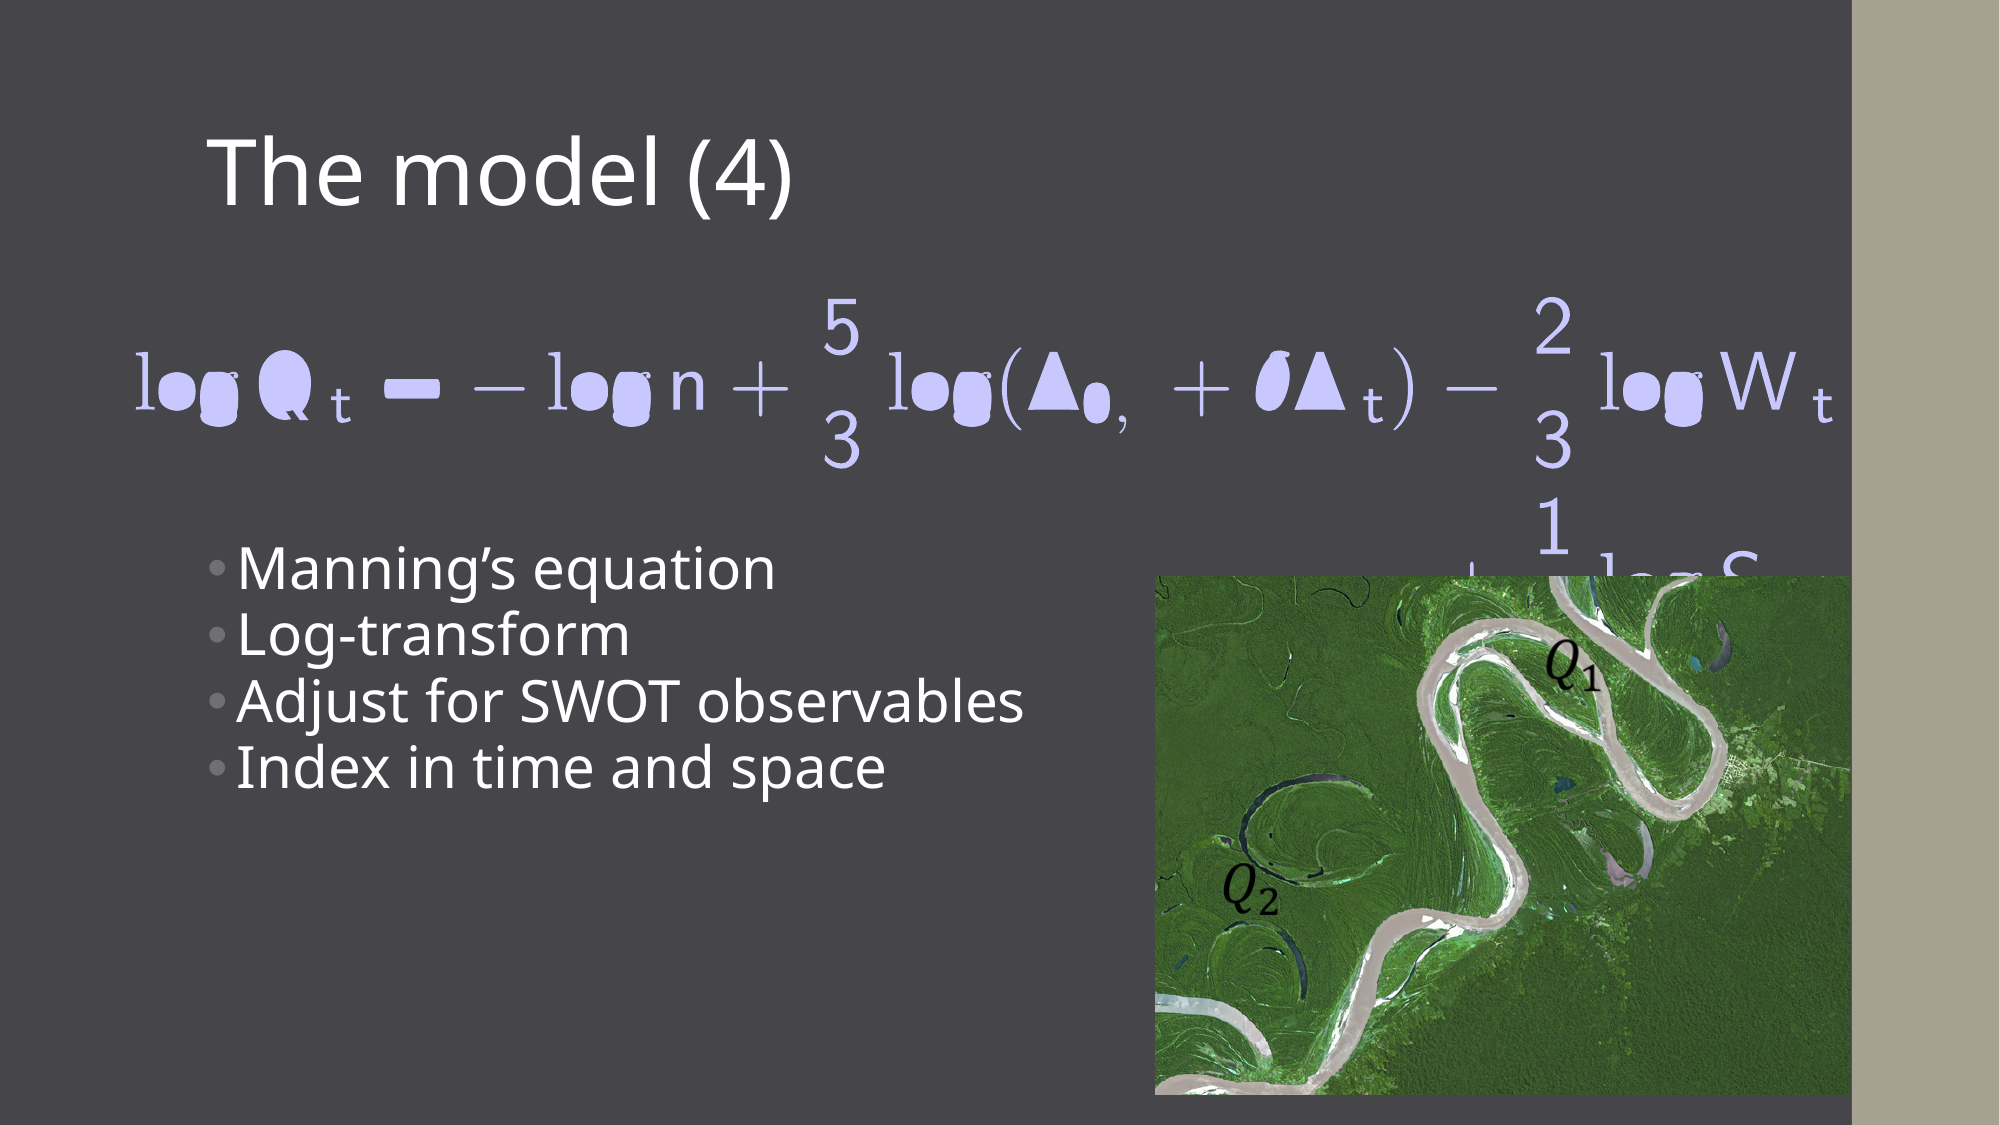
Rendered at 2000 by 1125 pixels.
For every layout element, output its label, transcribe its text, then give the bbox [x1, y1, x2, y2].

text_box [158, 372, 196, 411]
text_box [1535, 296, 1570, 354]
text_box [200, 371, 239, 427]
text_box [1539, 497, 1558, 536]
text_box [612, 371, 651, 427]
text_box [135, 351, 155, 410]
text_box [384, 379, 440, 399]
text_box [824, 410, 860, 469]
text_box [673, 371, 704, 410]
text_box [258, 350, 311, 421]
text_box [1393, 347, 1413, 431]
text_box [331, 388, 351, 423]
text_box [1294, 351, 1346, 410]
text_box [1255, 350, 1290, 411]
text_box [1173, 361, 1230, 417]
text_box Manning’s equation Log-transform Adjust for SWOT observables Index in time and space [206, 536, 1617, 1125]
text_box [911, 372, 949, 411]
text_box [1083, 382, 1110, 424]
text_box [953, 371, 992, 427]
text_box [474, 387, 525, 391]
text_box [1813, 388, 1833, 423]
text_box [1664, 371, 1703, 427]
text_box [889, 351, 908, 410]
text_box [1600, 351, 1620, 410]
text_box [1719, 351, 1797, 410]
text_box [732, 361, 789, 417]
text_box [571, 372, 609, 411]
text_box [824, 298, 859, 356]
text_box [1446, 387, 1498, 391]
text_box [1623, 372, 1661, 411]
text_box [548, 351, 568, 410]
text_box [1028, 351, 1079, 410]
text_box [1535, 410, 1571, 469]
text_box [1723, 550, 1758, 574]
text_box [1363, 388, 1384, 423]
text_box [1118, 415, 1127, 434]
picture [1154, 575, 1851, 1096]
text_box [1001, 347, 1022, 431]
text_box The model (4) [206, 60, 1797, 278]
